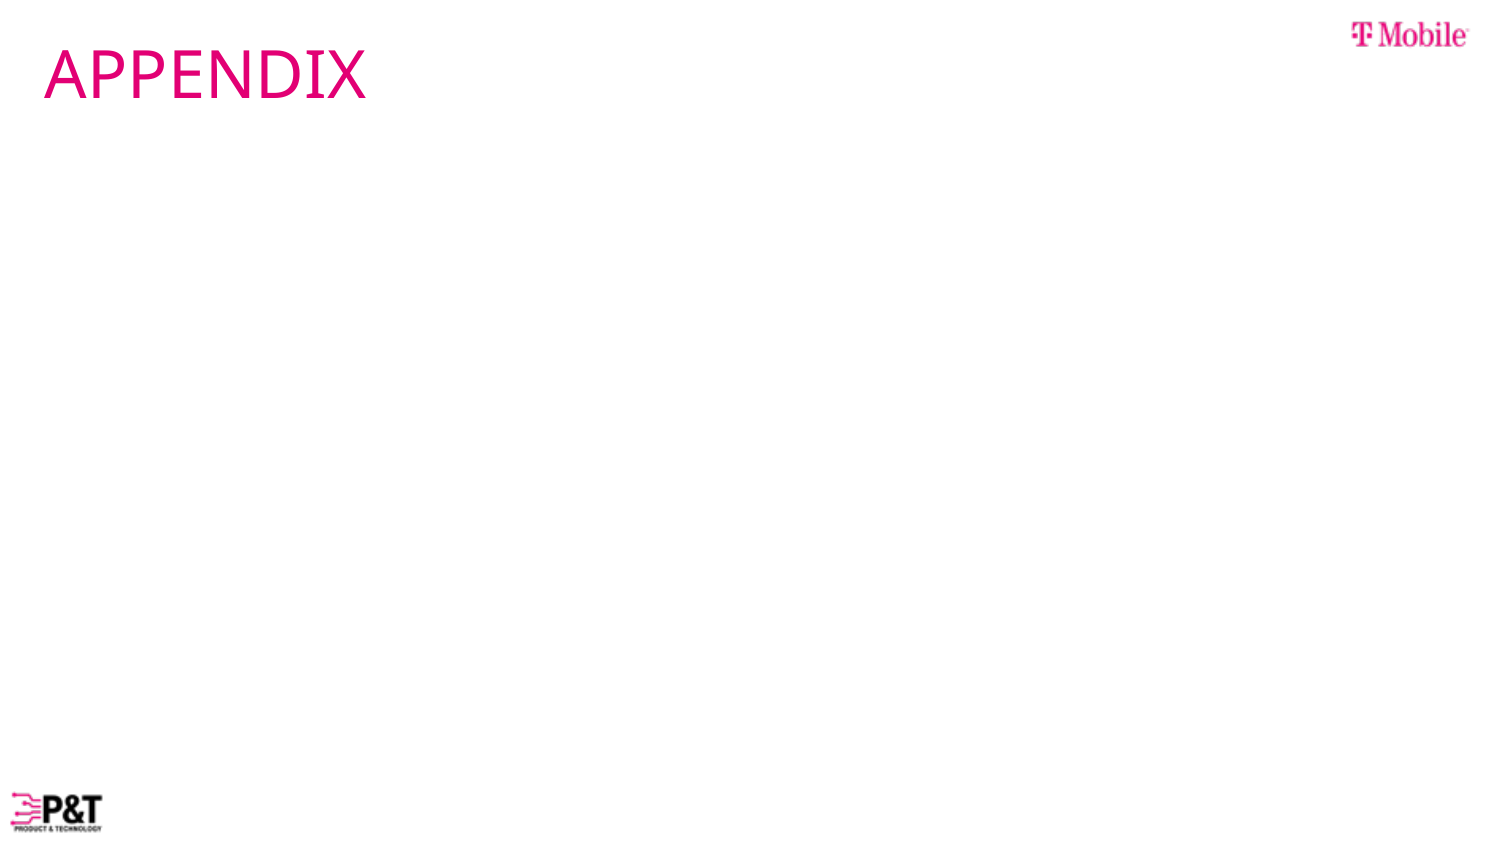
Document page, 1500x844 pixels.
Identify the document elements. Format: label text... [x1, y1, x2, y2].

picture [6, 787, 109, 839]
title APPENDIX [30, 23, 1472, 115]
picture [1350, 19, 1472, 23]
